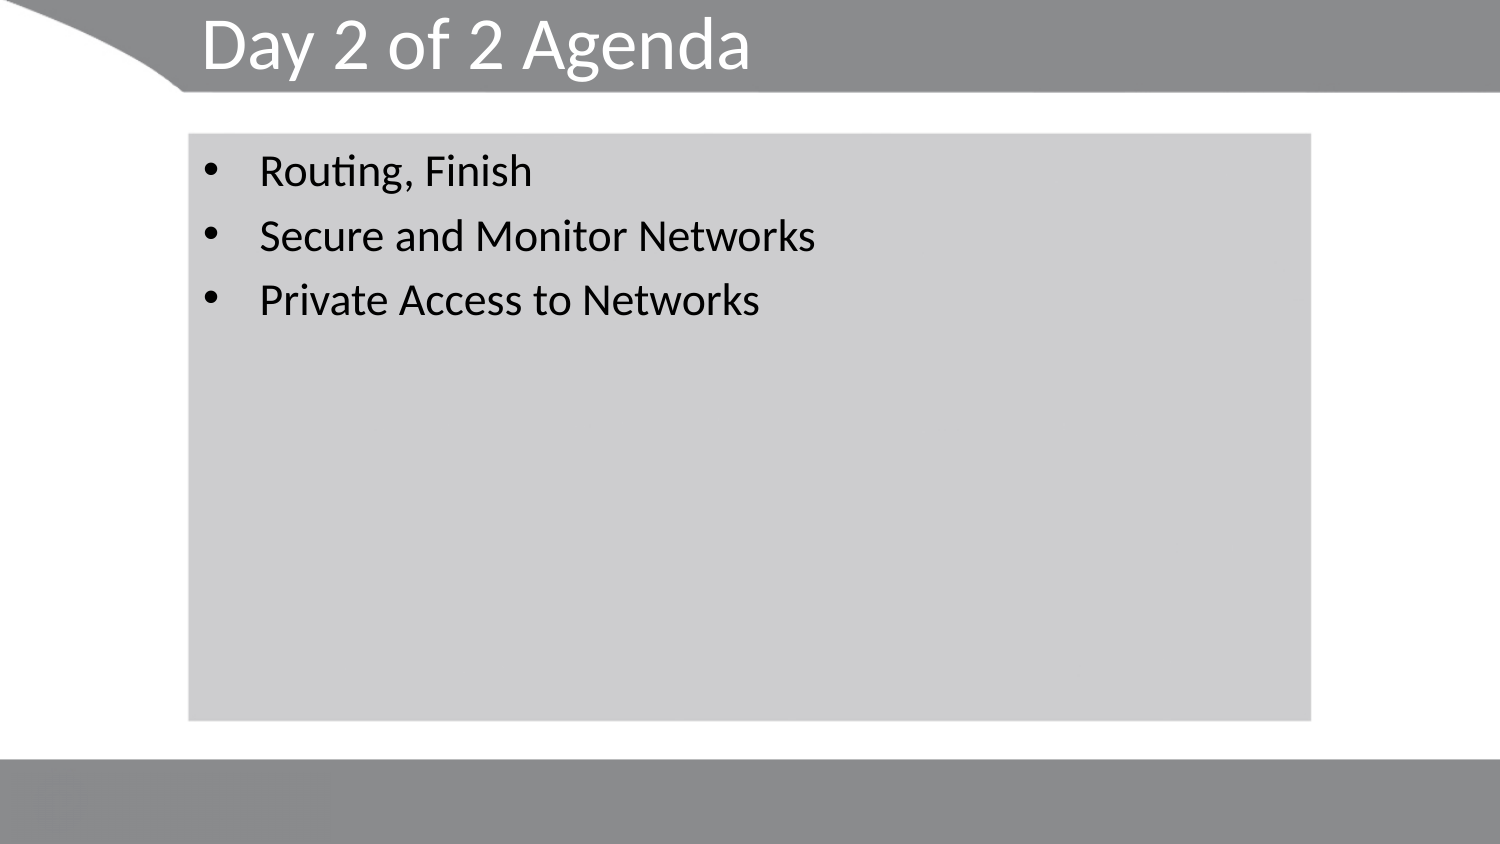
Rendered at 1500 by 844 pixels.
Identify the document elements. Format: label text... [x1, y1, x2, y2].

list Routing, Finish Secure and Monitor Networks Private Access to Networks [188, 133, 1311, 716]
picture [0, 0, 1500, 844]
title Day 2 of 2 Agenda [186, 0, 1425, 79]
